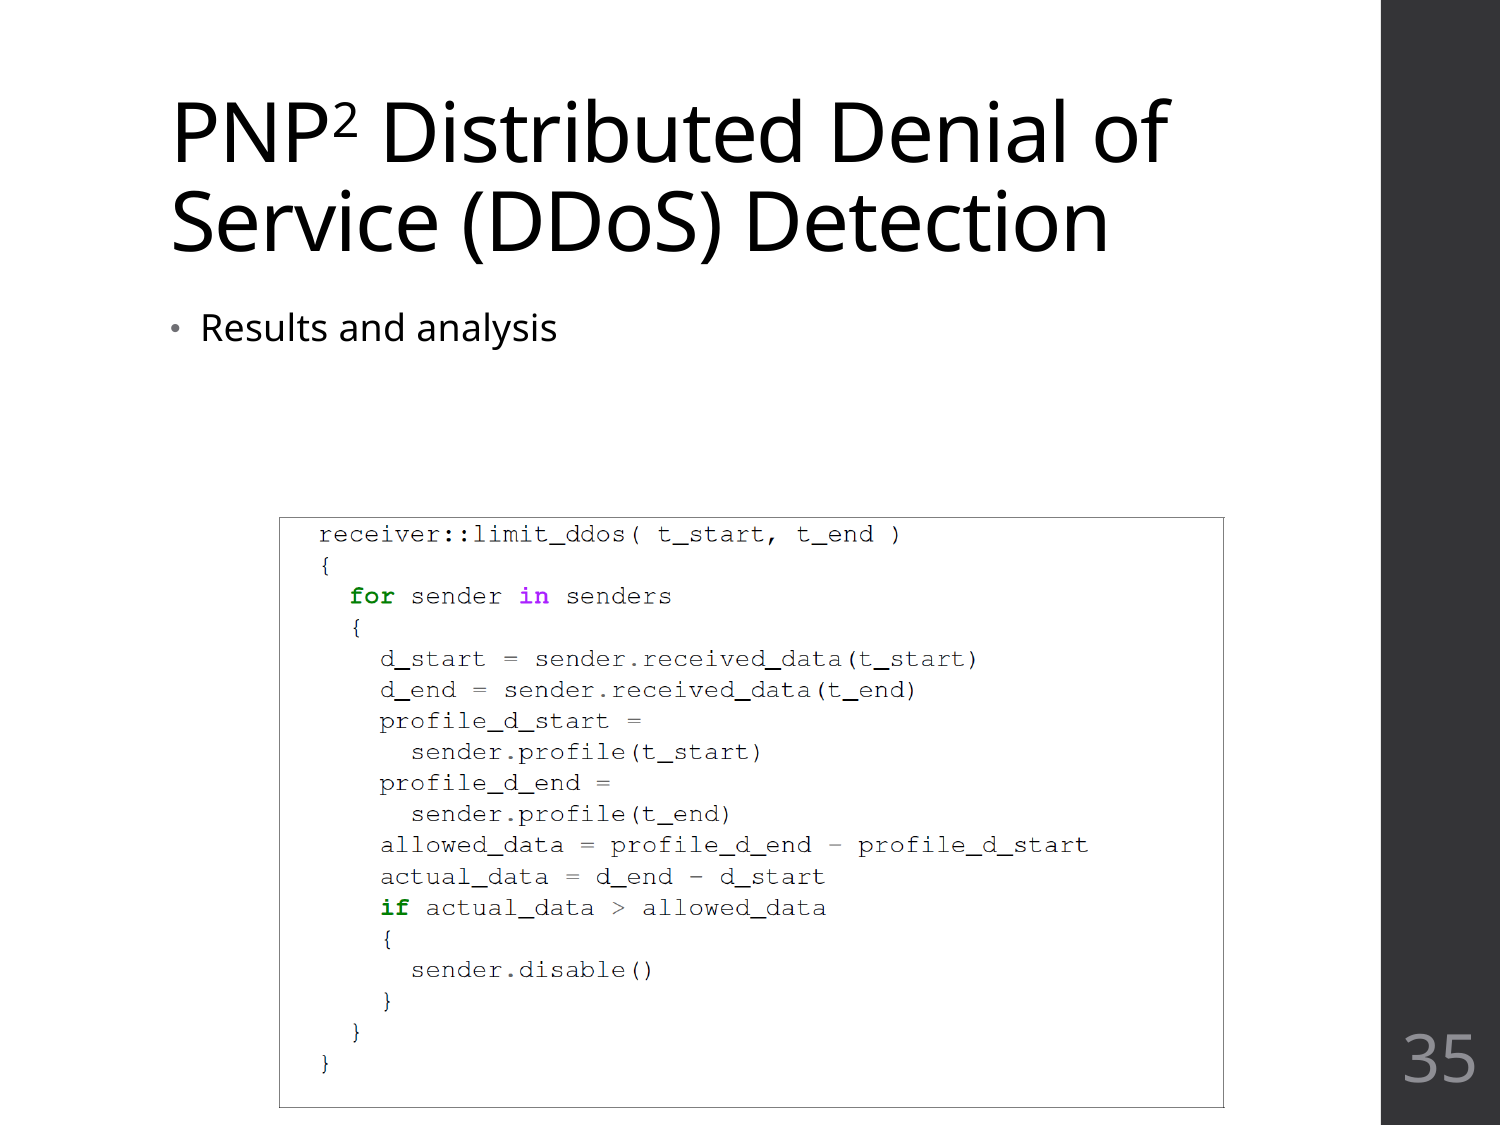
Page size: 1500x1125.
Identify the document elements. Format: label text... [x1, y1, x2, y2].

title PNP2 Distributed Denial of Service (DDoS) Detection [155, 60, 1348, 278]
picture [277, 515, 1226, 1111]
slide_number 35 [1384, 1012, 1498, 1110]
list Results and analysis [155, 299, 1213, 1014]
